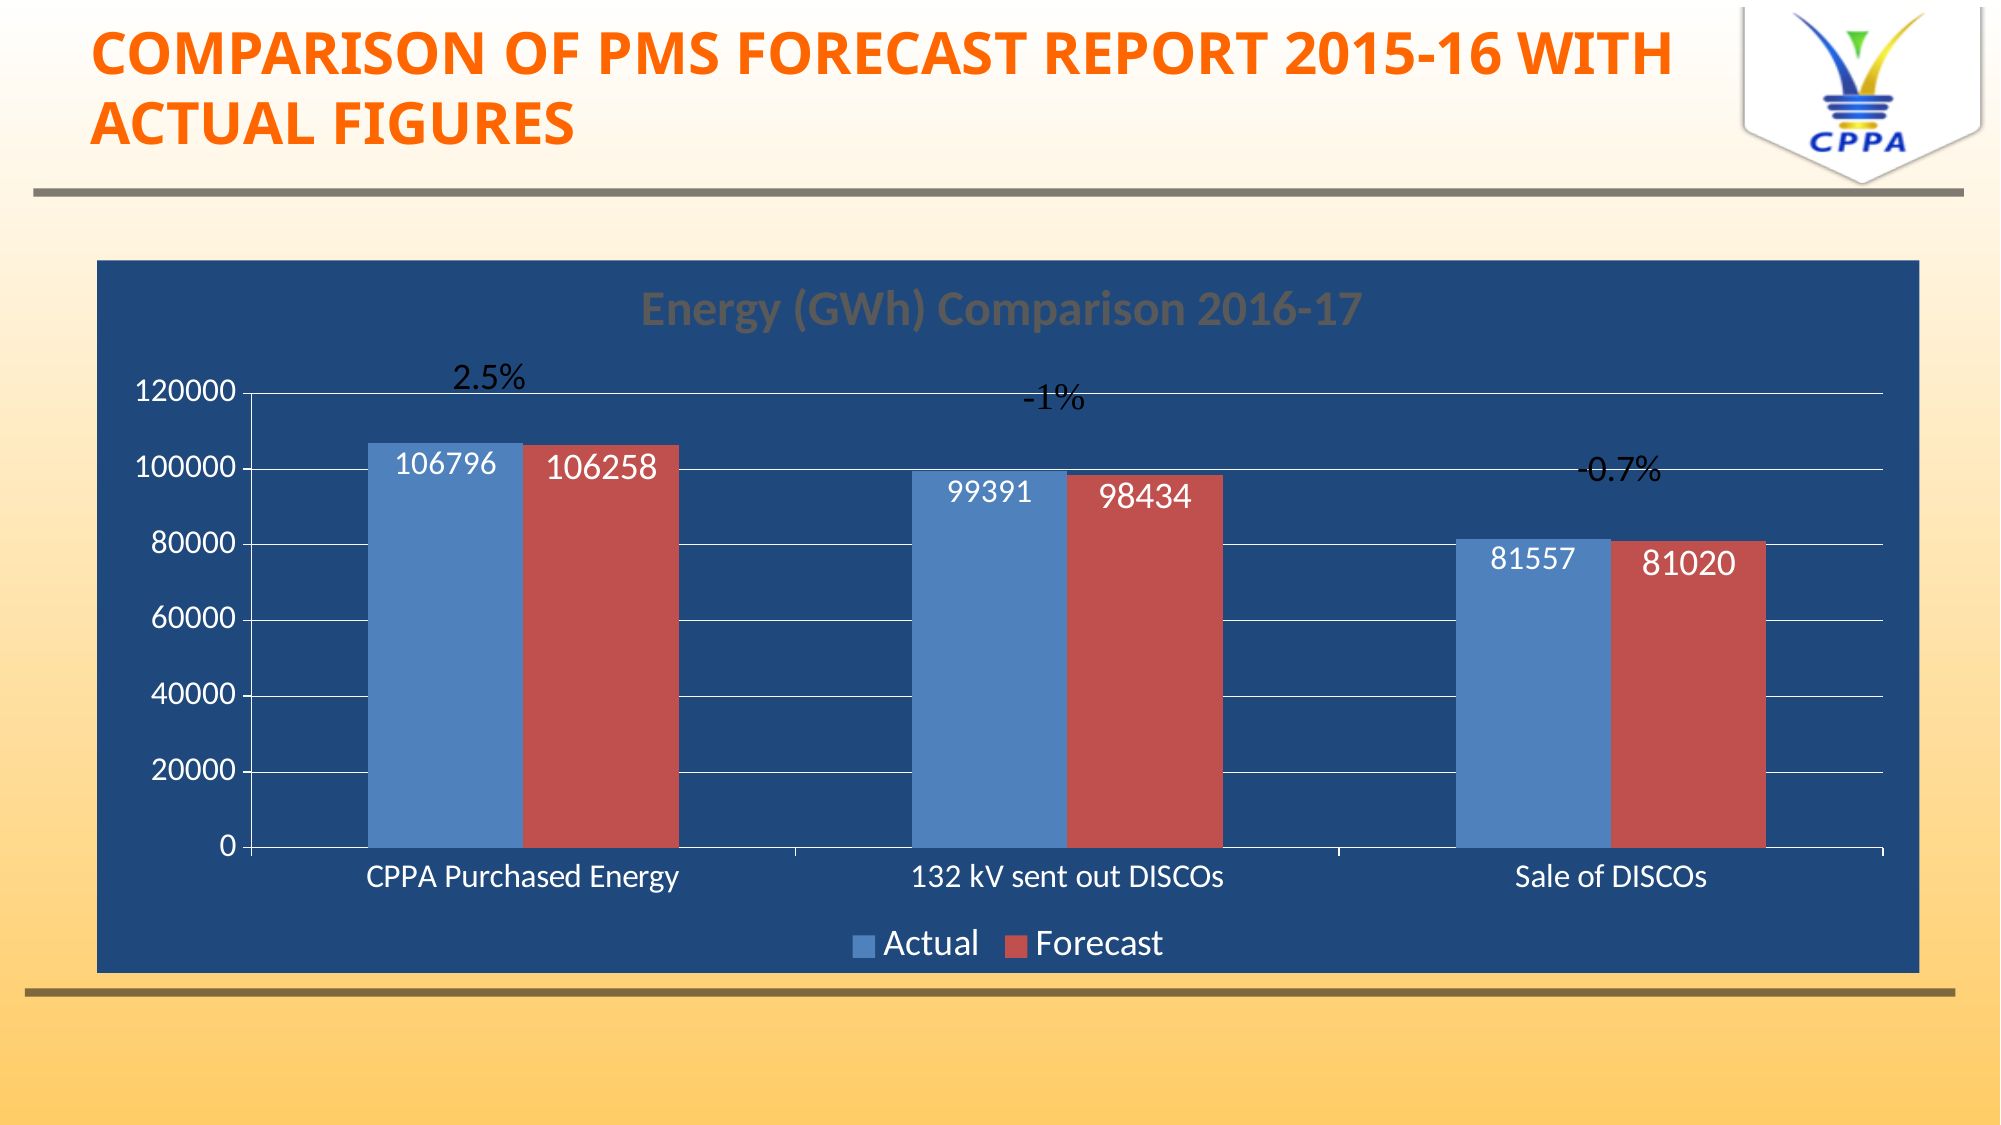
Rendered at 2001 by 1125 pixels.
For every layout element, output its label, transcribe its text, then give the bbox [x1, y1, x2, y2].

chart [96, 260, 1920, 974]
title COMPARISON OF PMS FORECAST REPORT 2015-16 WITH ACTUAL FIGURES [74, 0, 1701, 176]
picture [1732, 7, 1990, 191]
